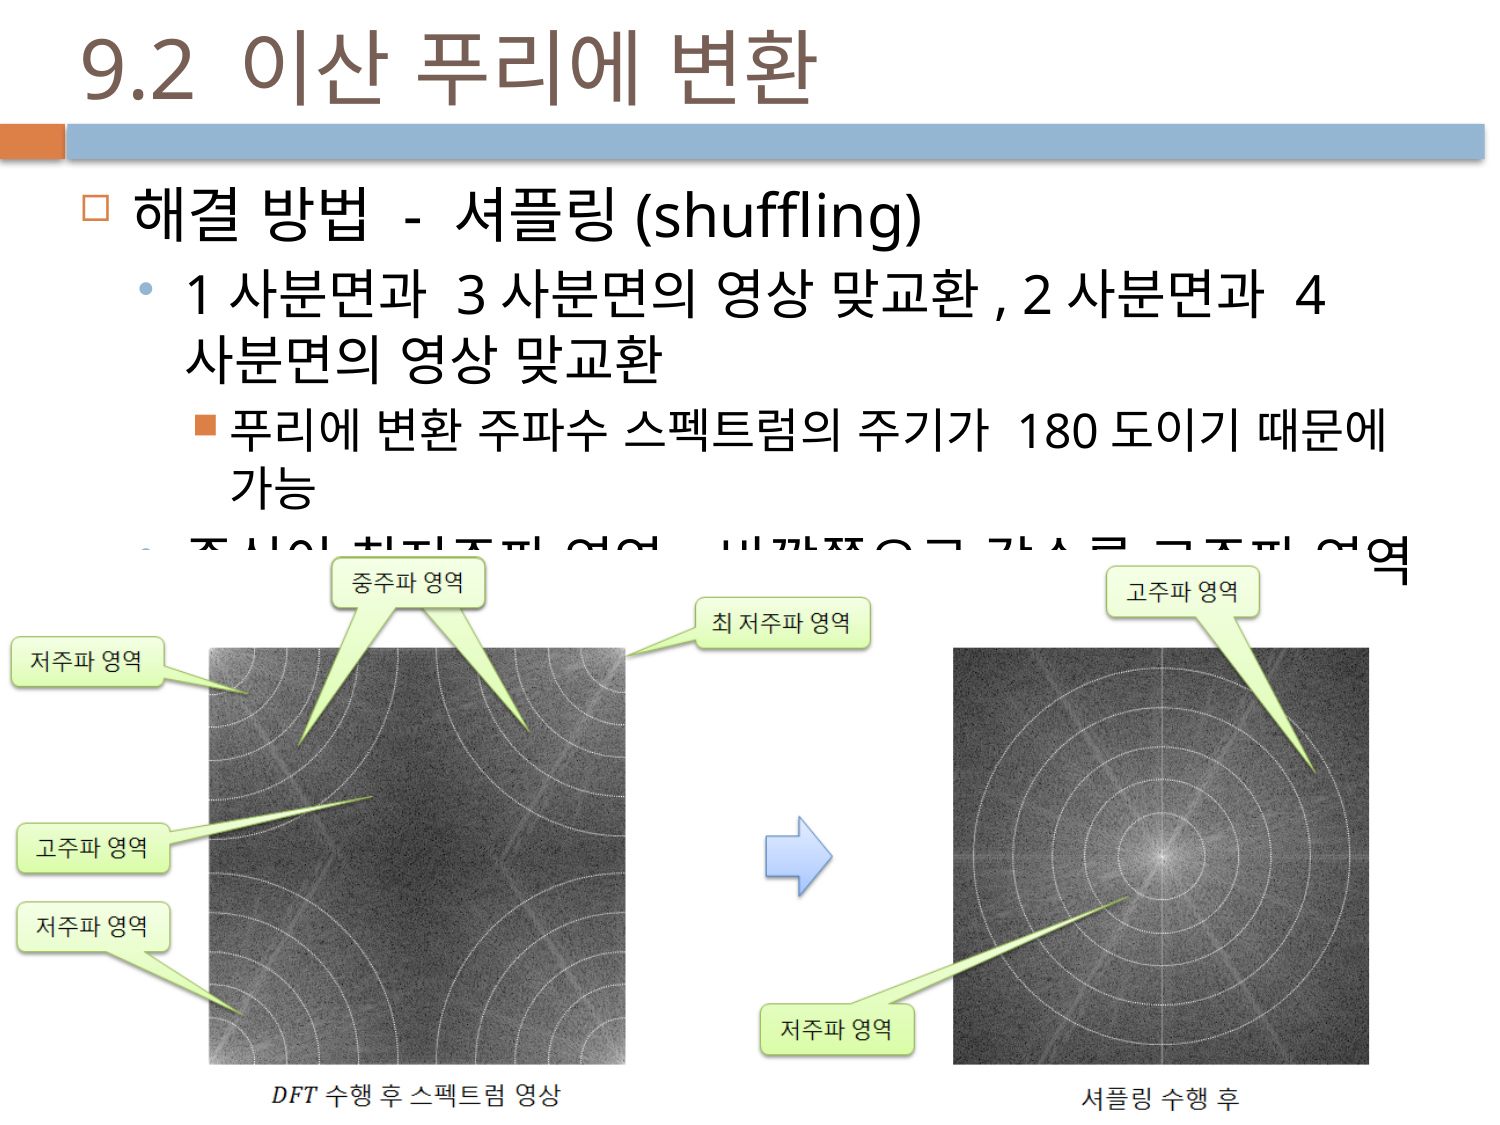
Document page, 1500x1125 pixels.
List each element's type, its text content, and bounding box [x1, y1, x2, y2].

title 9.2 이산 푸리에 변환 [64, 7, 1471, 126]
picture [5, 550, 1370, 1118]
list 해결 방법 - 셔플링(shuffling) 1사분면과 3사분면의 영상 맞교환, 2사분면과 4사분면의 영상 맞교환 푸리에 변환 주파수 스펙트럼의 주기가 180도이기 때문에 가능 중심이 최저주파 영역, 바깥쪽으로 갈수록 고주파 영역 원형의 밴드로 주파수 영역 쉽게 구분 가능 [64, 169, 1471, 1059]
